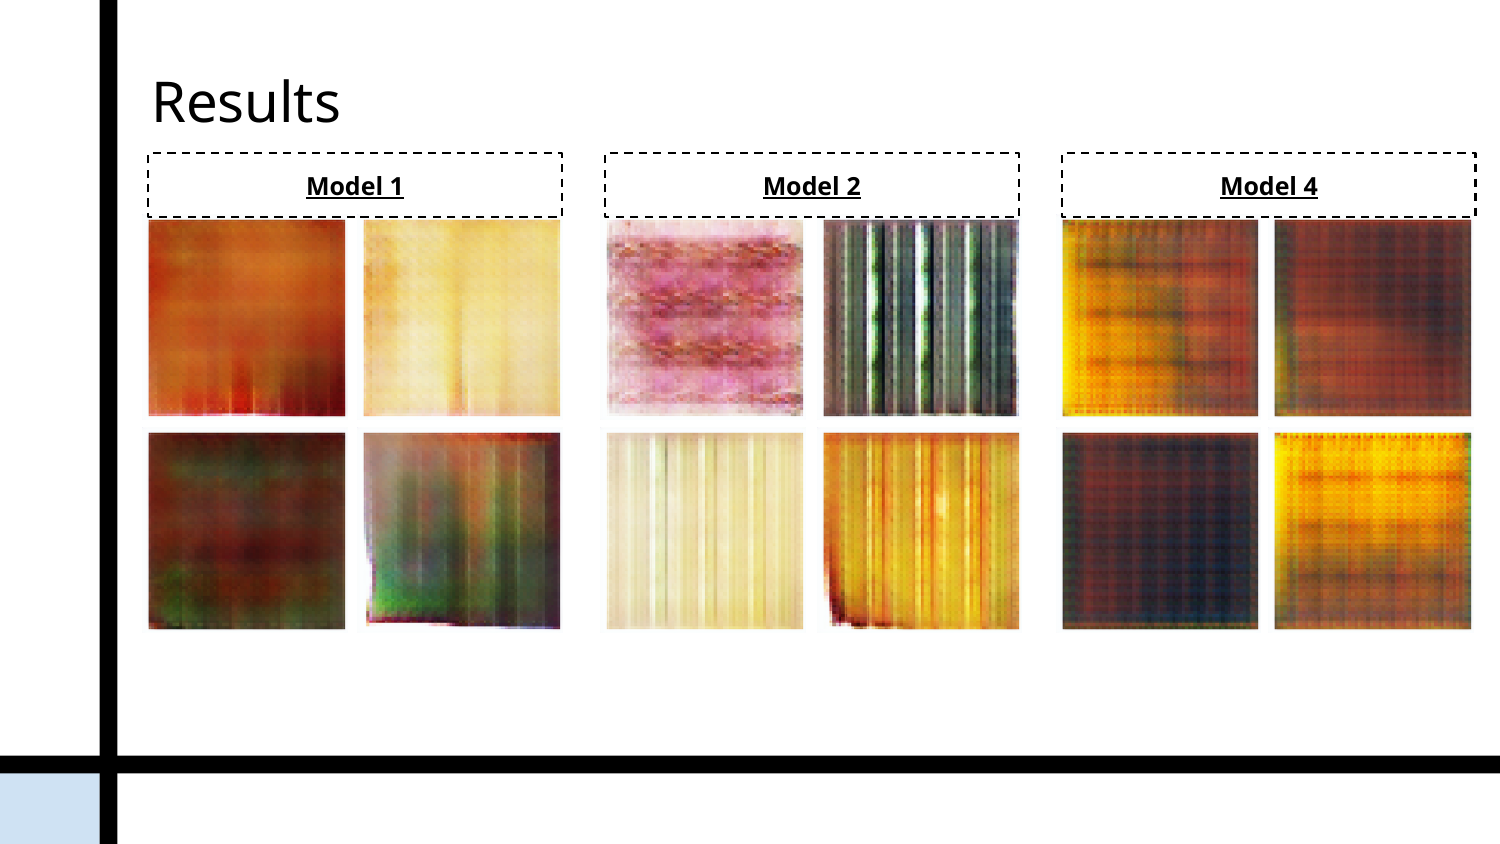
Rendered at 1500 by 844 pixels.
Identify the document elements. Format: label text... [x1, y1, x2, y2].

title Results [135, 79, 1434, 120]
text_box Model 1 [148, 153, 562, 206]
picture [1048, 208, 1479, 639]
text_box Model 4 [1062, 153, 1476, 206]
picture [135, 208, 568, 639]
text_box Model 2 [605, 153, 1019, 206]
picture [593, 208, 1027, 639]
